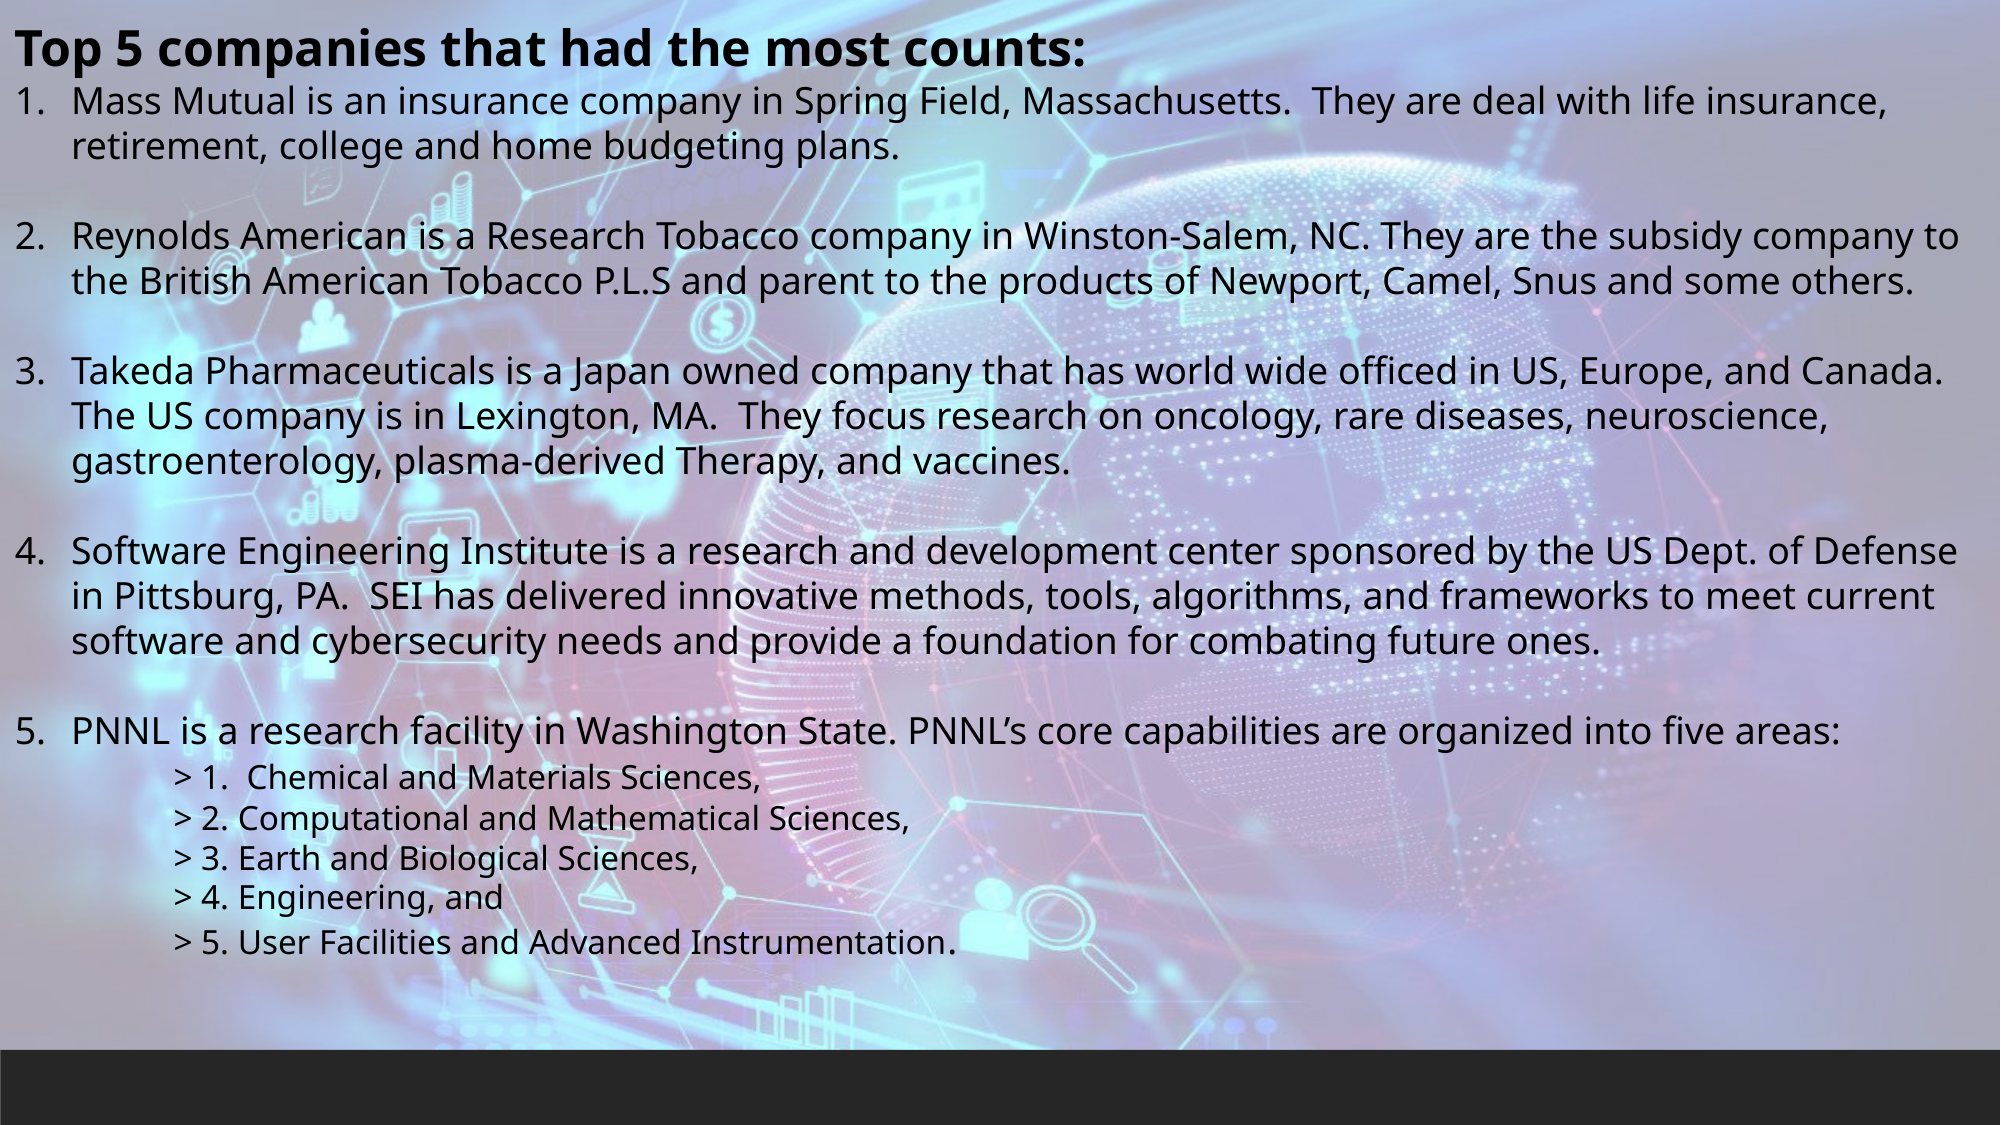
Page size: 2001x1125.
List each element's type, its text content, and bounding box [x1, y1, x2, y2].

text_box Top 5 companies that had the most counts: Mass Mutual is an insurance company in Spring Field, Massachusetts. They are deal with life insurance, retirement, college and home budgeting plans. Reynolds American is a Research Tobacco company in Winston-Salem, NC. They are the subsidy company to the British American Tobacco P.L.S and parent to the products of Newport, Camel, Snus and some others. Takeda Pharmaceuticals is a Japan owned company that has world wide officed in US, Europe, and Canada. The US company is in Lexington, MA. They focus research on oncology, rare diseases, neuroscience, gastroenterology, plasma-derived Therapy, and vaccines. Software Engineering Institute is a research and development center sponsored by the US Dept. of Defense in Pittsburg, PA. SEI has delivered innovative methods, tools, algorithms, and frameworks to meet current software and cybersecurity needs and provide a foundation for combating future ones. PNNL is a research facility in Washington State. PNNL’s core capabilities are organized into five areas: > 1. Chemical and Materials Sciences, > 2. Computational and Mathematical Sciences, > 3. Earth and Biological Sciences, > 4. Engineering, and > 5. User Facilities and Advanced Instrumentation. [0, 9, 2000, 970]
